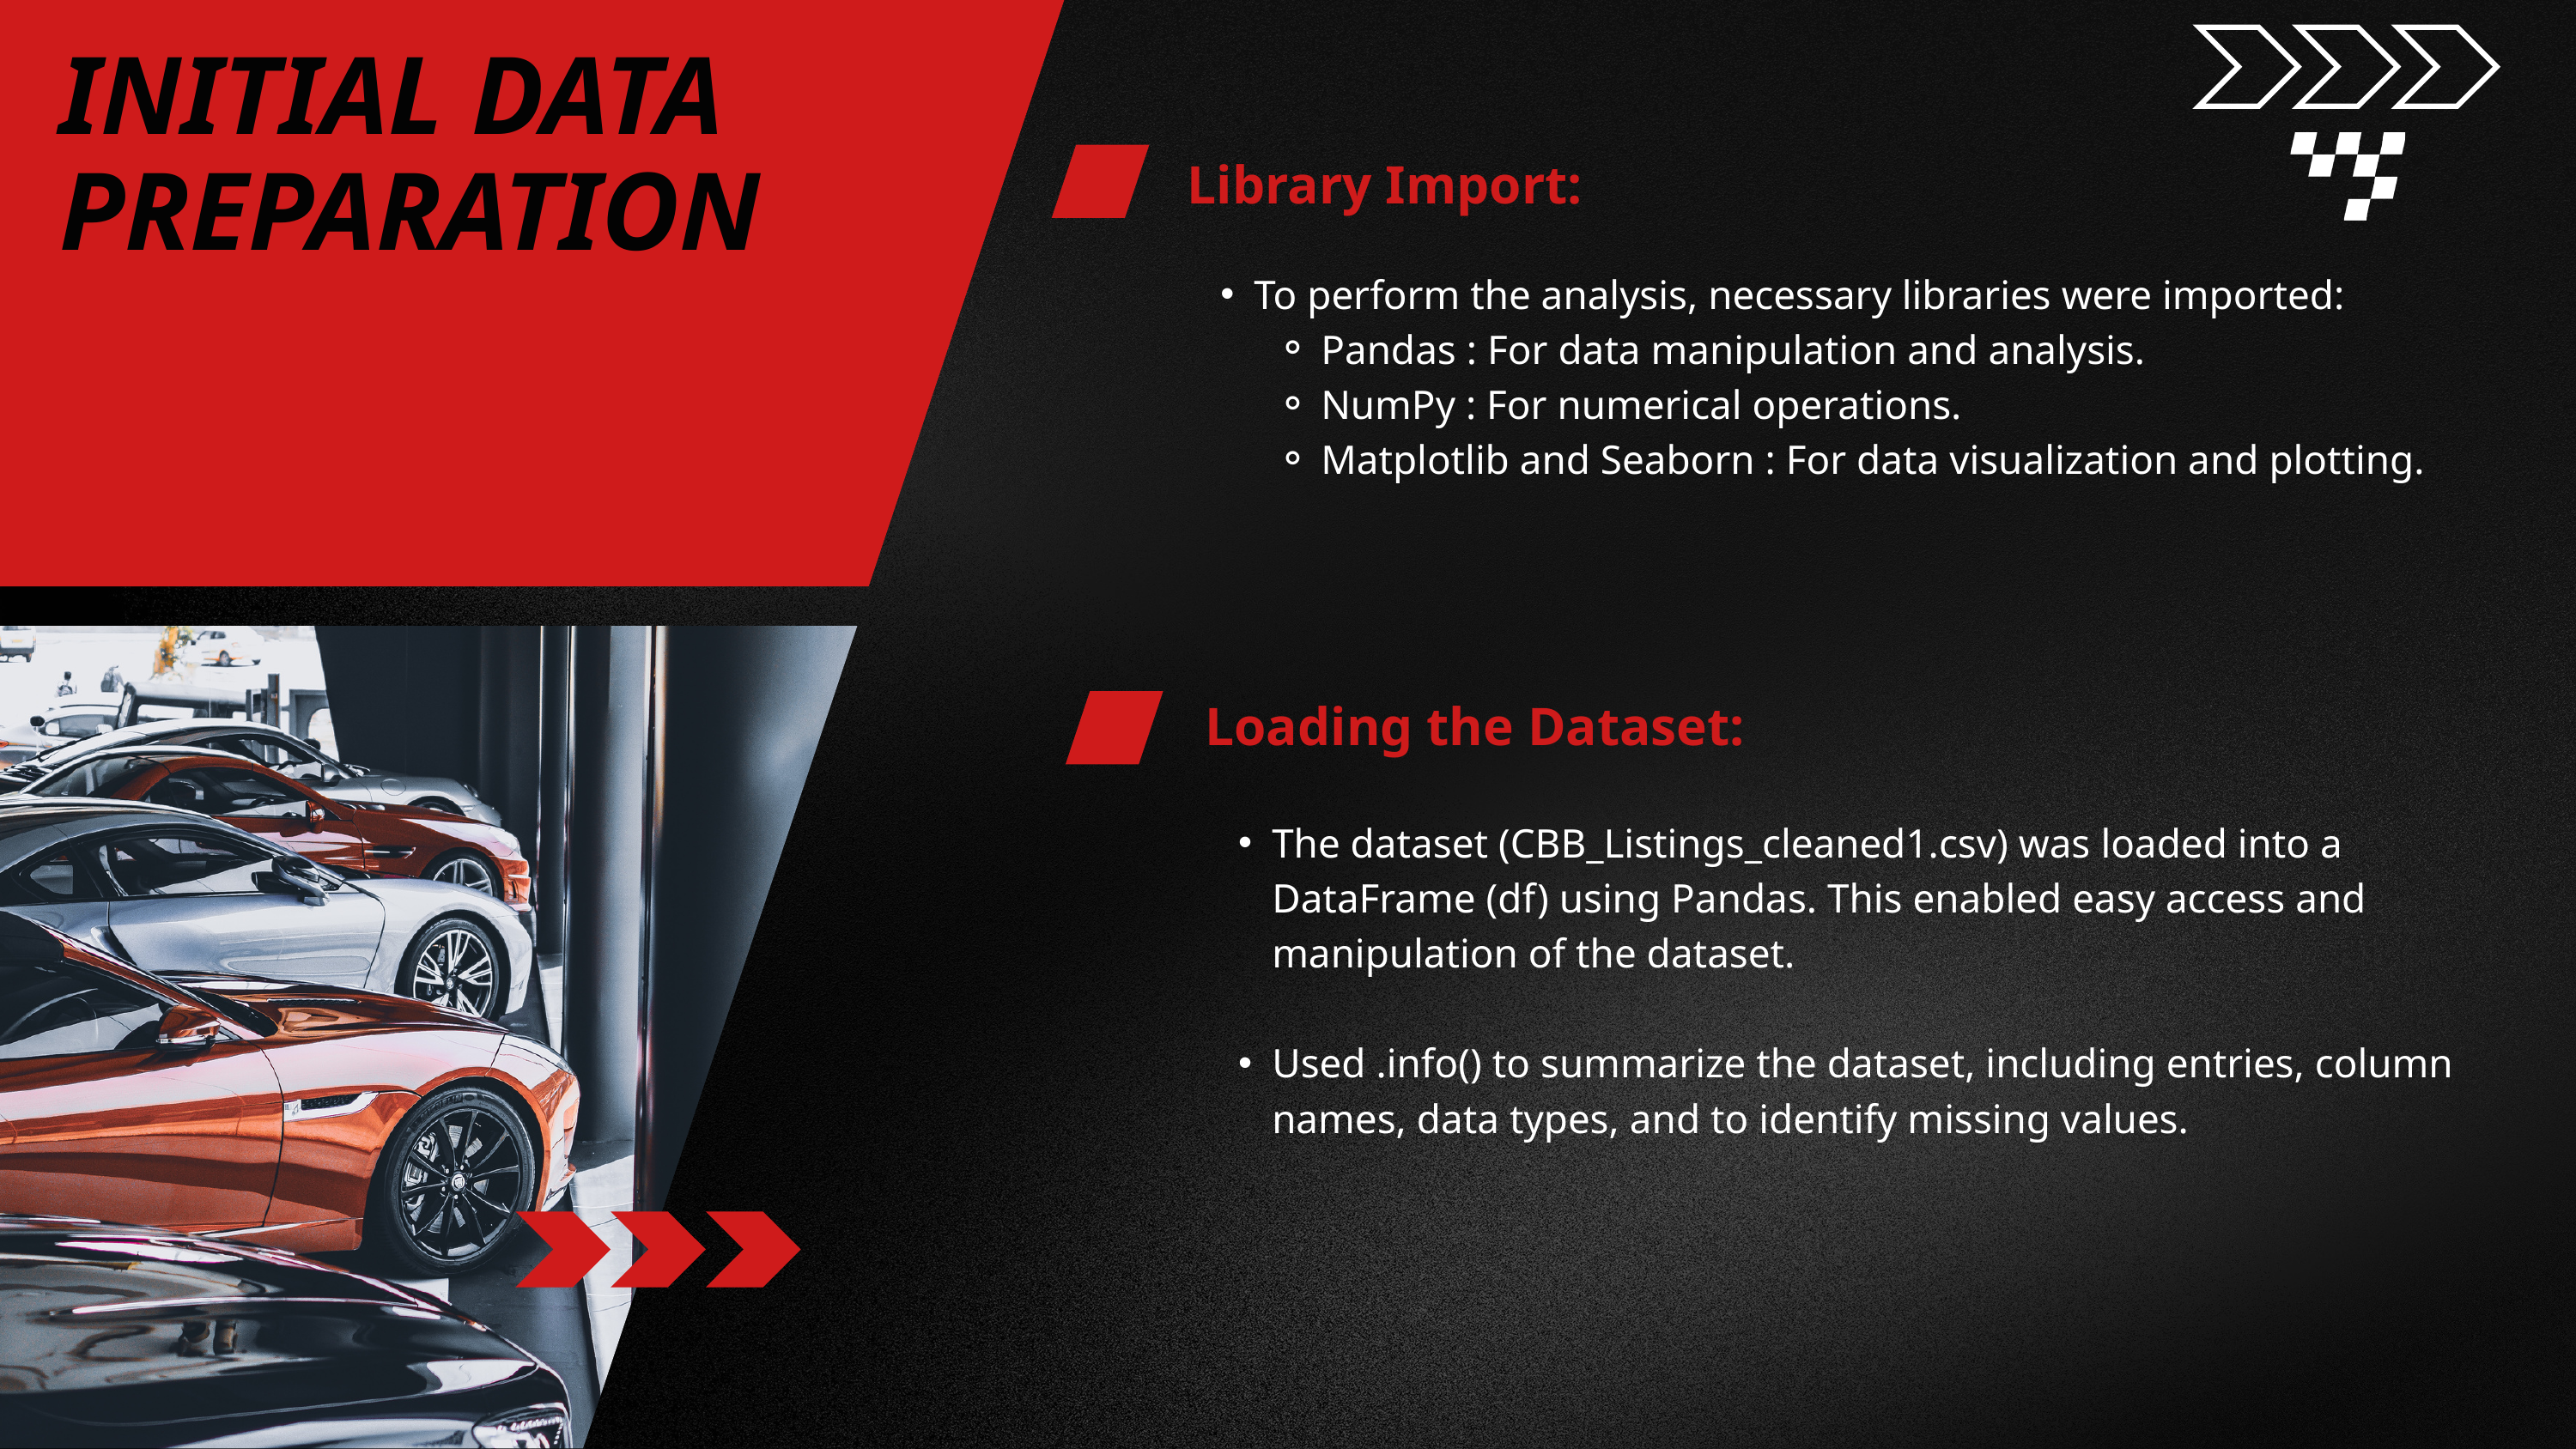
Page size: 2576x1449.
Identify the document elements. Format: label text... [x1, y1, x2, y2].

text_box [0, 0, 1163, 587]
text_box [1051, 144, 1150, 219]
text_box Library Import: To perform the analysis, necessary libraries were imported: Pandas : For data manipulation and analysis. NumPy : For numerical operations. Matplotlib and Seaborn : For data visualization and plotting. [1187, 142, 2454, 530]
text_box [2198, 27, 2497, 106]
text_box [1065, 690, 1163, 765]
text_box Loading the Dataset: The dataset (CBB_Listings_cleaned1.csv) was loaded into a DataFrame (df) using Pandas. This enabled easy access and manipulation of the dataset. Used .info() to summarize the dataset, including entries, column names, data types, and to identify missing values. [1205, 682, 2499, 1252]
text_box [0, 625, 858, 1449]
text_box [515, 1211, 801, 1288]
text_box [2290, 132, 2406, 142]
text_box [0, 0, 2576, 1449]
